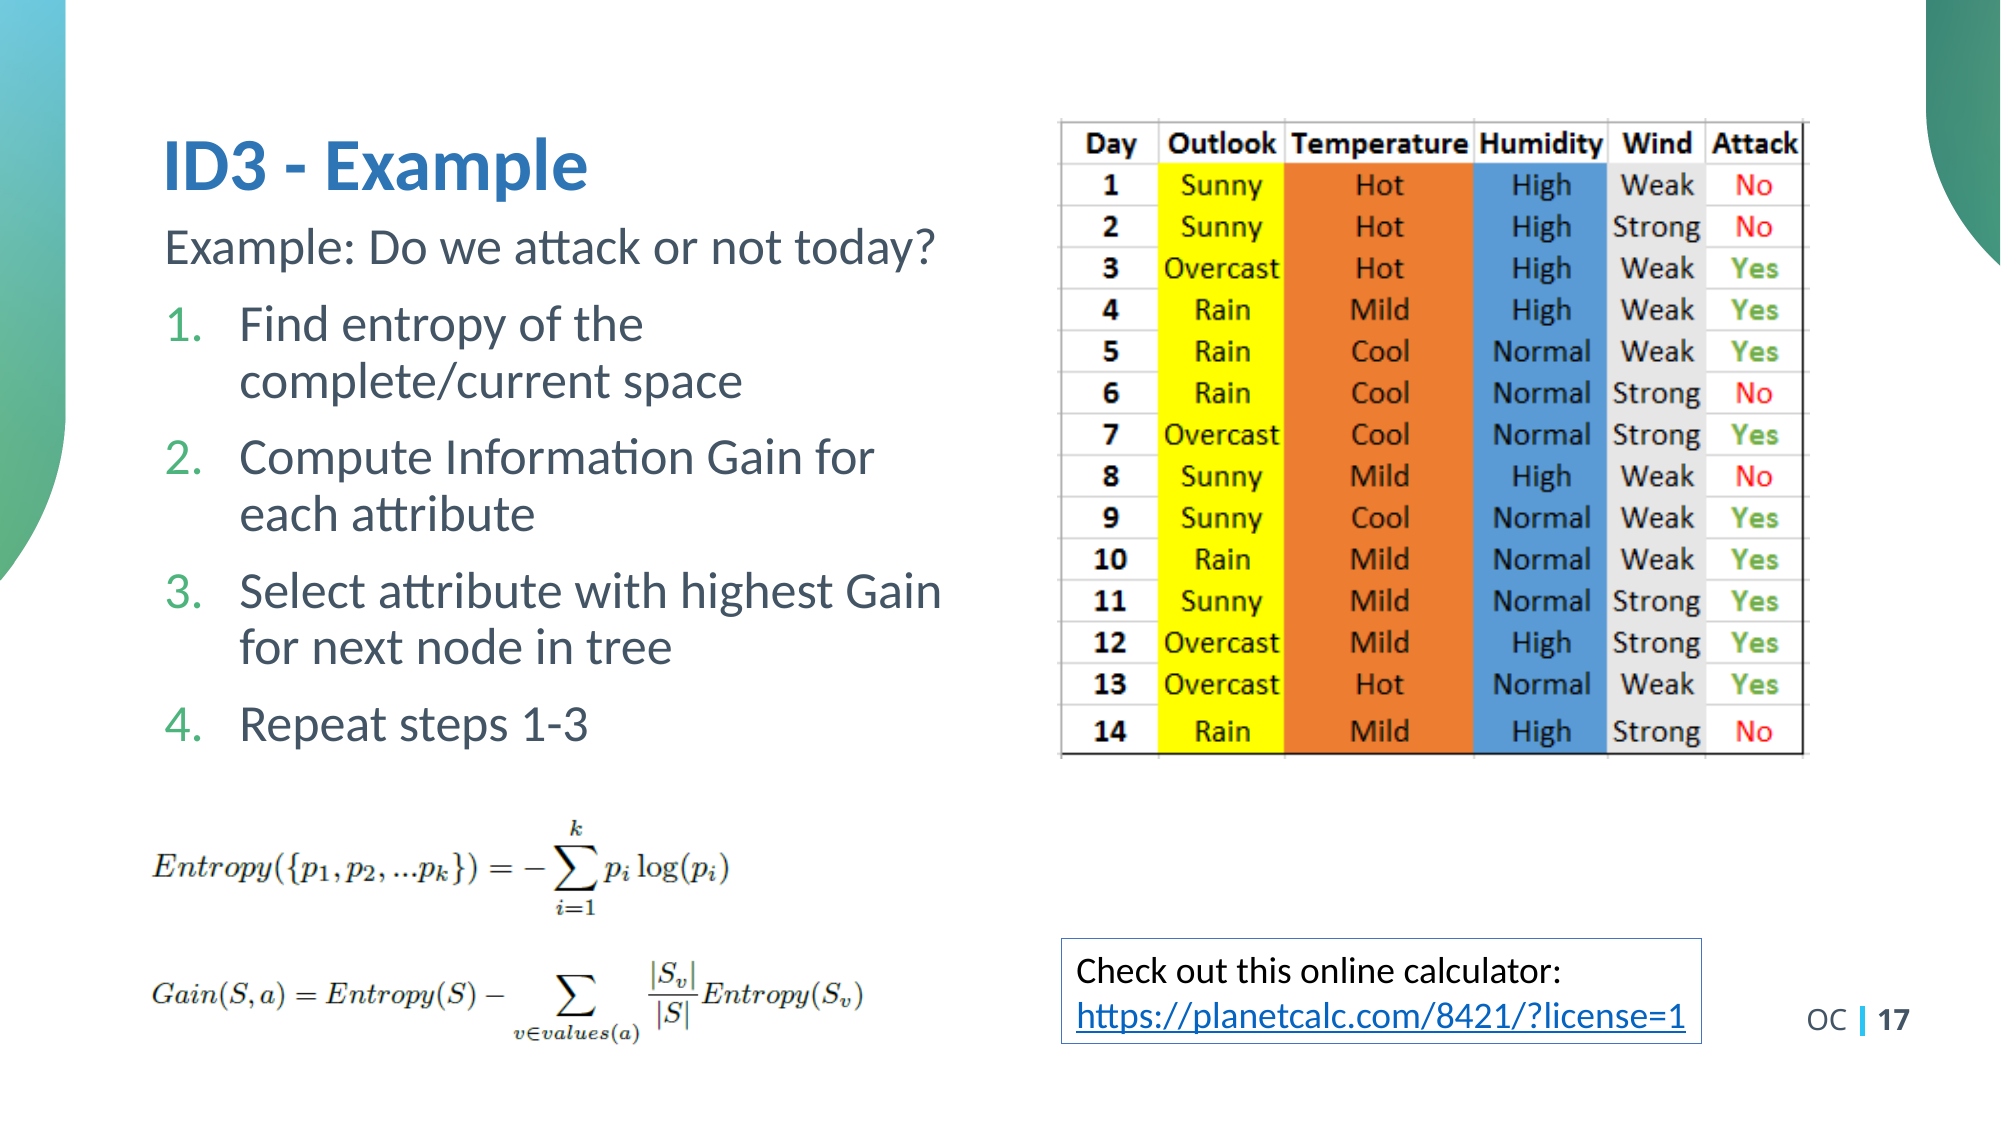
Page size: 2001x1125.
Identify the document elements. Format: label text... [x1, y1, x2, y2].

title ID3 - Example [147, 118, 697, 212]
list Example: Do we attack or not today? Find entropy of the complete/current space Compute Information Gain for each attribute Select attribute with highest Gain for next node in tree Repeat steps 1-3 [147, 212, 960, 977]
text_box Check out this online calculator: https://planetcalc.com/8421/?license=1 [1061, 938, 1702, 1044]
picture [0, 0, 2001, 1125]
footer OC [1702, 1006, 1862, 1036]
slide_number 17 [1862, 1006, 1937, 1037]
